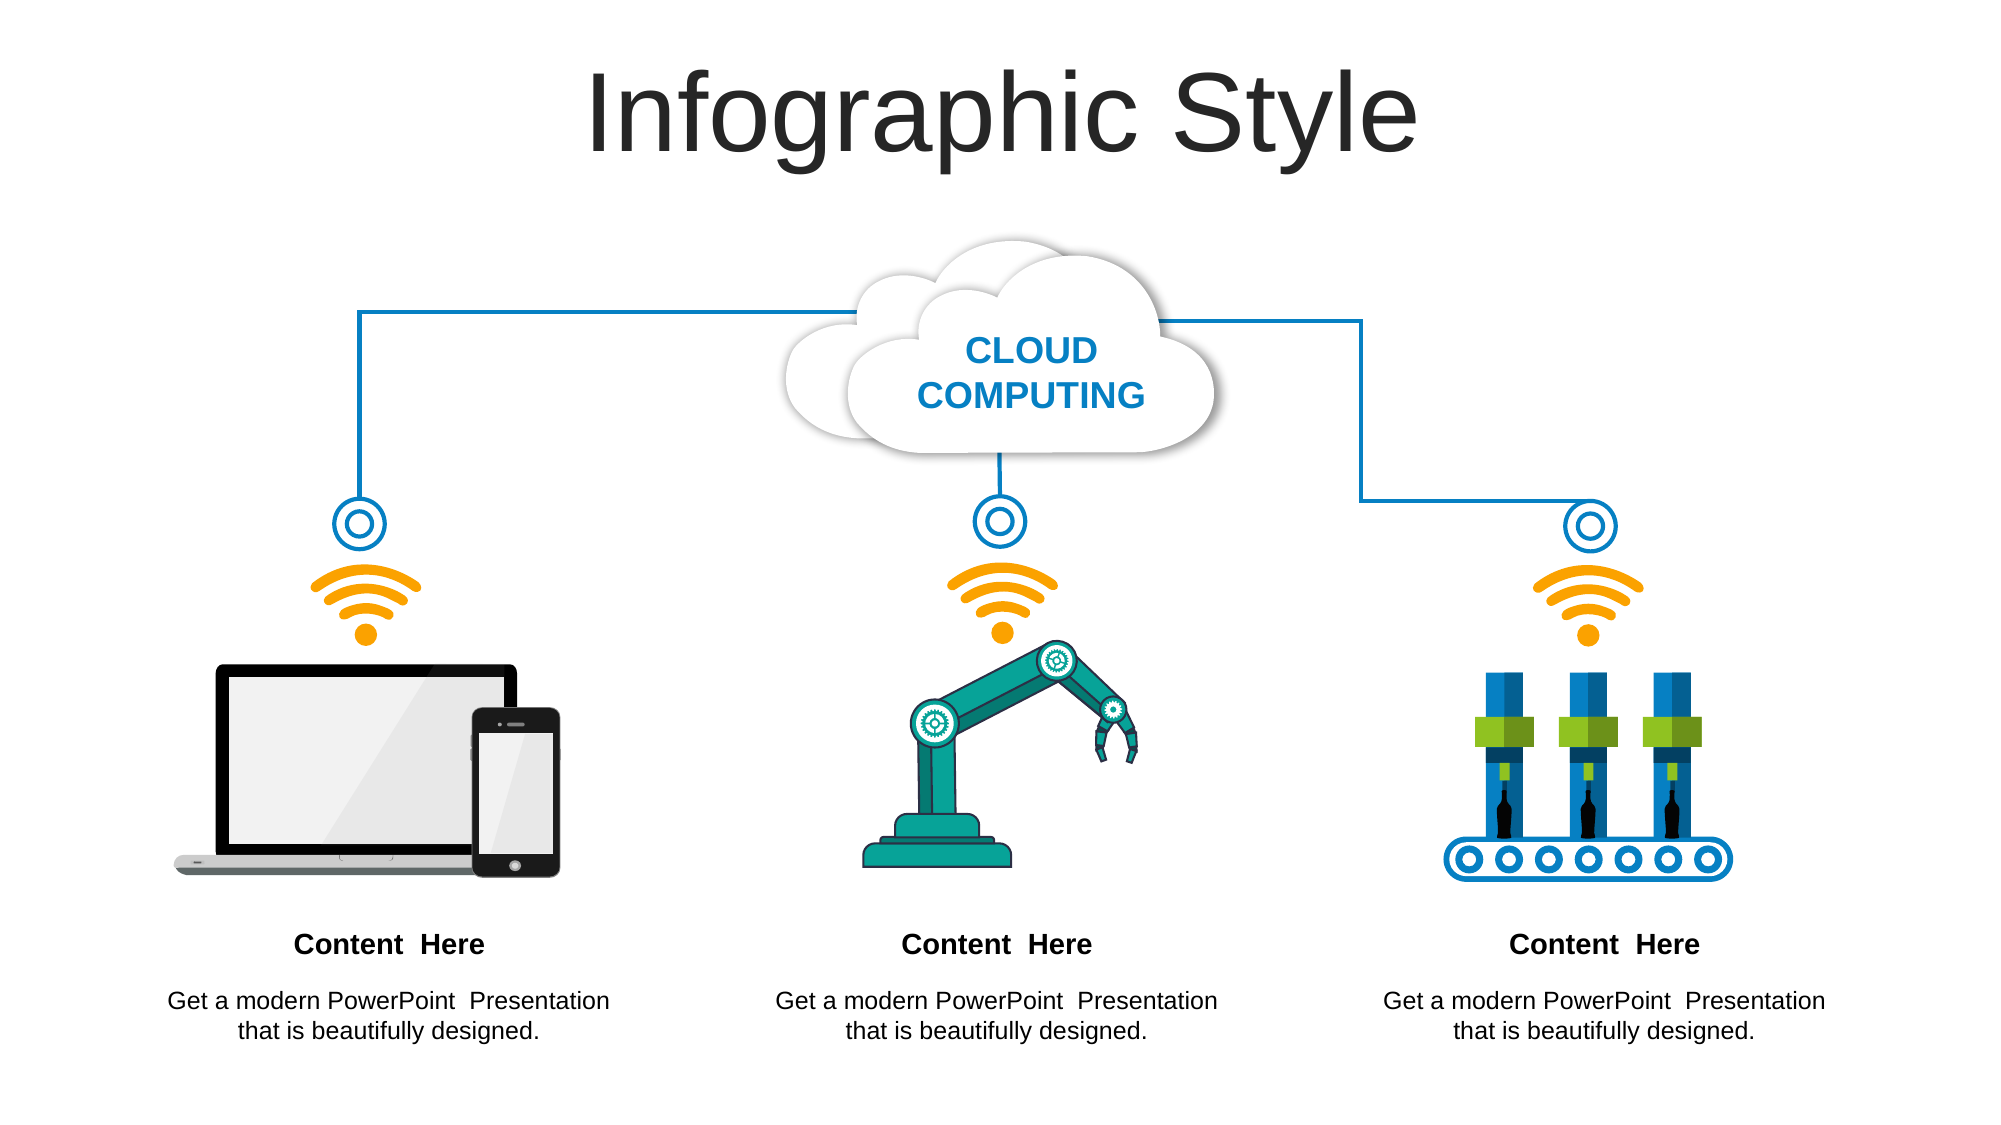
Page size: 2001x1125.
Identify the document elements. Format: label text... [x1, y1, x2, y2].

text_box [333, 497, 386, 551]
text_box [757, 917, 1237, 1053]
list Infographic Style [53, 55, 1952, 175]
text_box [1564, 499, 1617, 553]
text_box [863, 562, 1142, 867]
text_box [172, 564, 562, 878]
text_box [149, 917, 629, 1053]
text_box [973, 495, 1027, 548]
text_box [1365, 917, 1845, 1053]
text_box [1130, 320, 1591, 501]
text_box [1443, 564, 1734, 882]
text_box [785, 240, 1215, 453]
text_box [359, 311, 911, 499]
